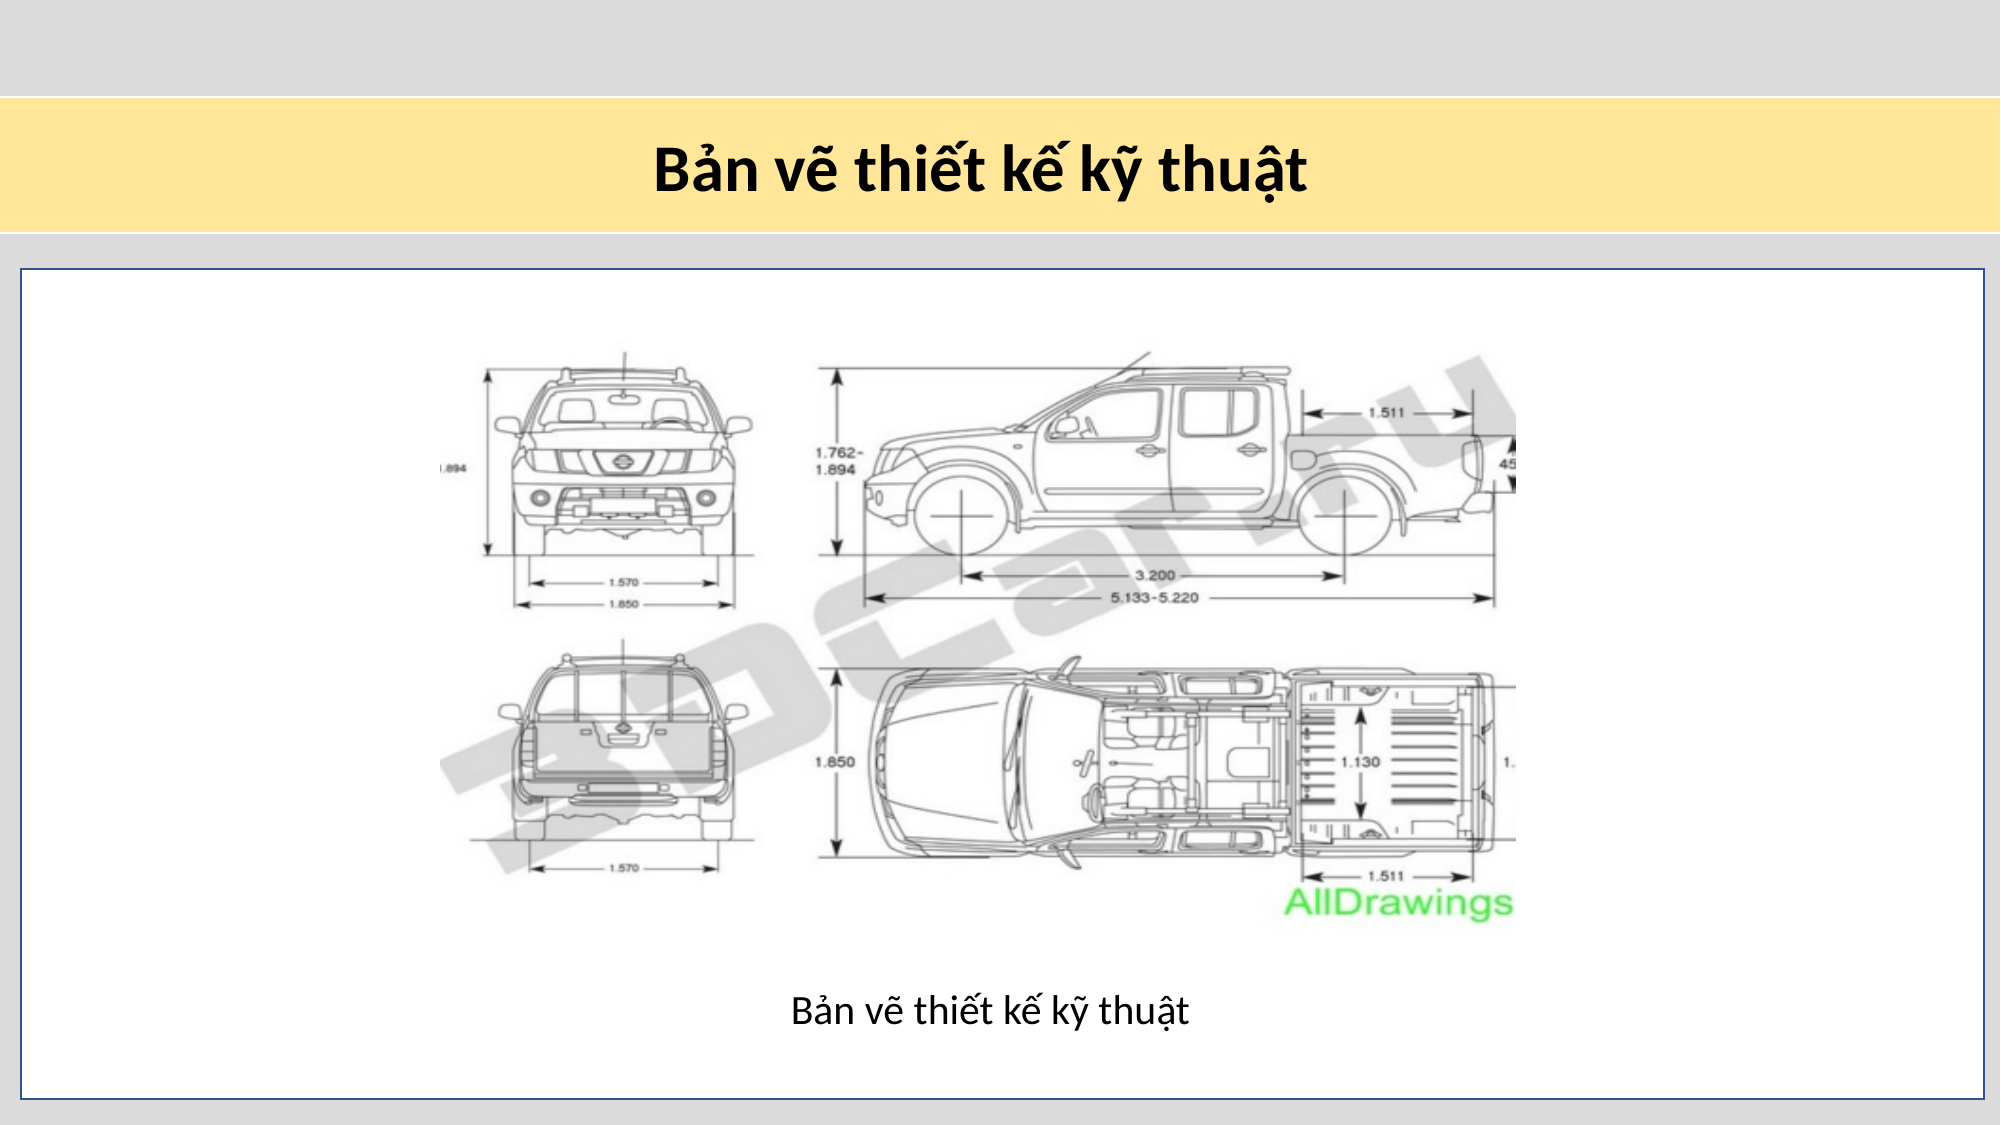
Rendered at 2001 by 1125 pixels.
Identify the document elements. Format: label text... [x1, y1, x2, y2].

text_box [0, 96, 2000, 234]
text_box [20, 268, 1985, 1100]
text_box Bản vẽ thiết kế kỹ thuật [776, 975, 1229, 1040]
text_box Bản vẽ thiết kế kỹ thuật [639, 117, 1361, 212]
picture [440, 301, 1516, 934]
